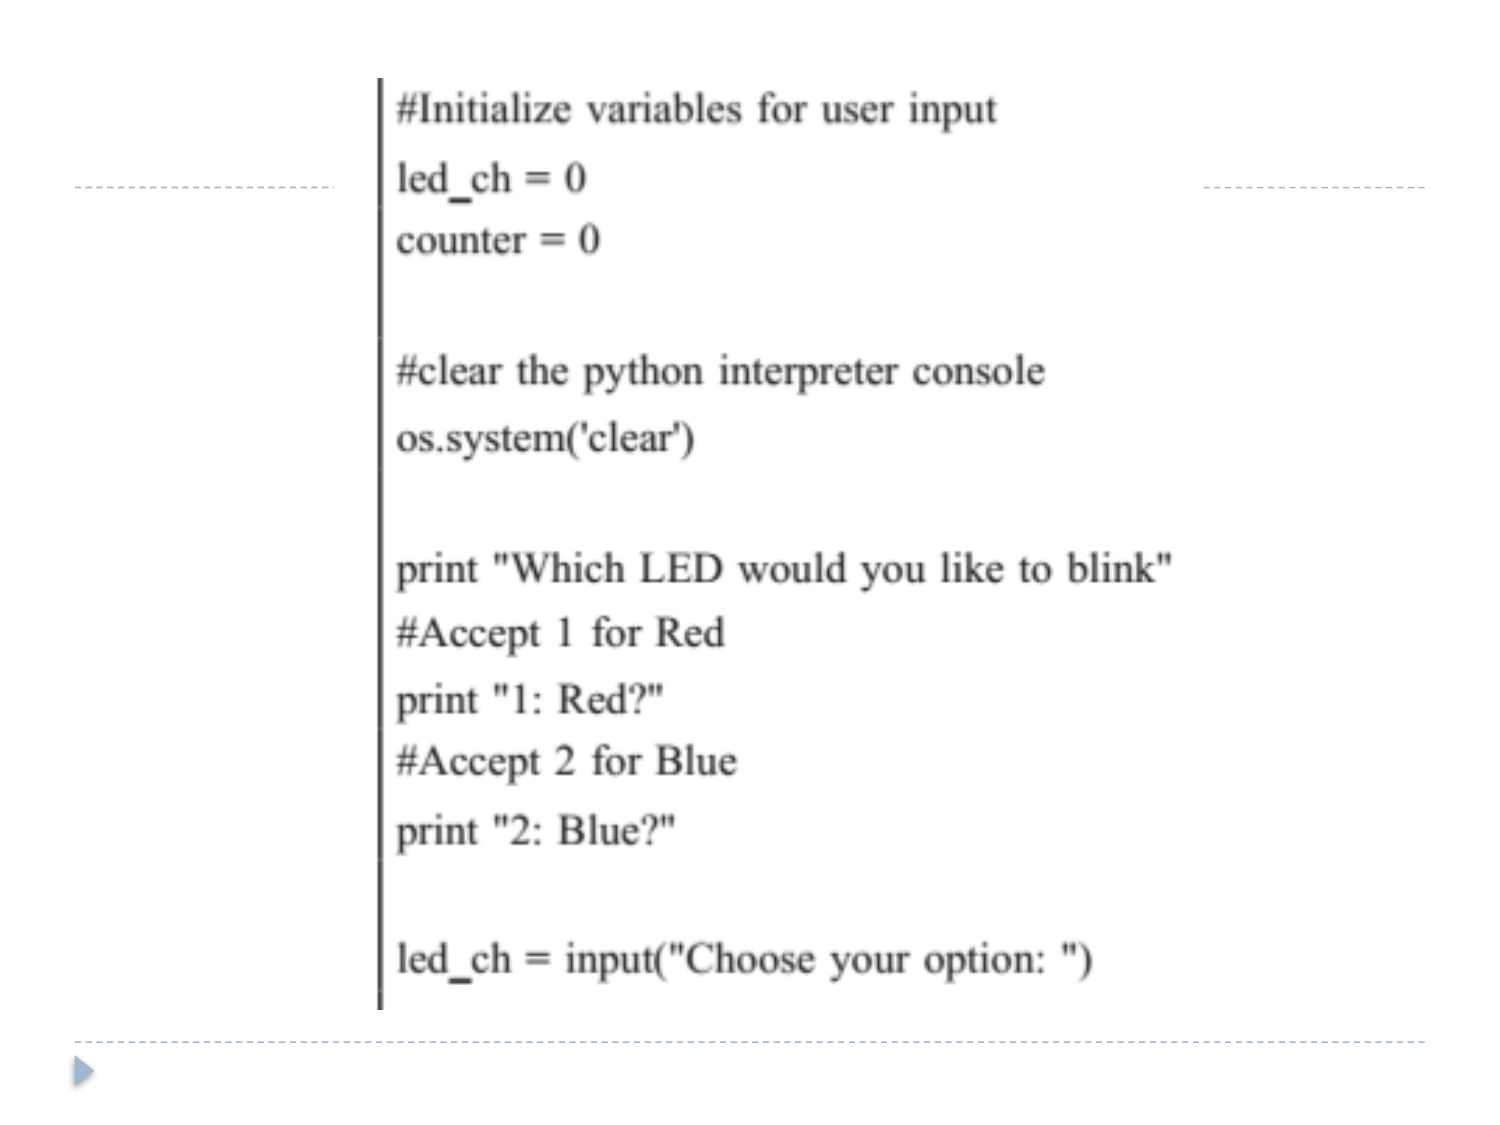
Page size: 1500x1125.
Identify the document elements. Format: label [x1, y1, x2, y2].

picture [334, 78, 1200, 1011]
